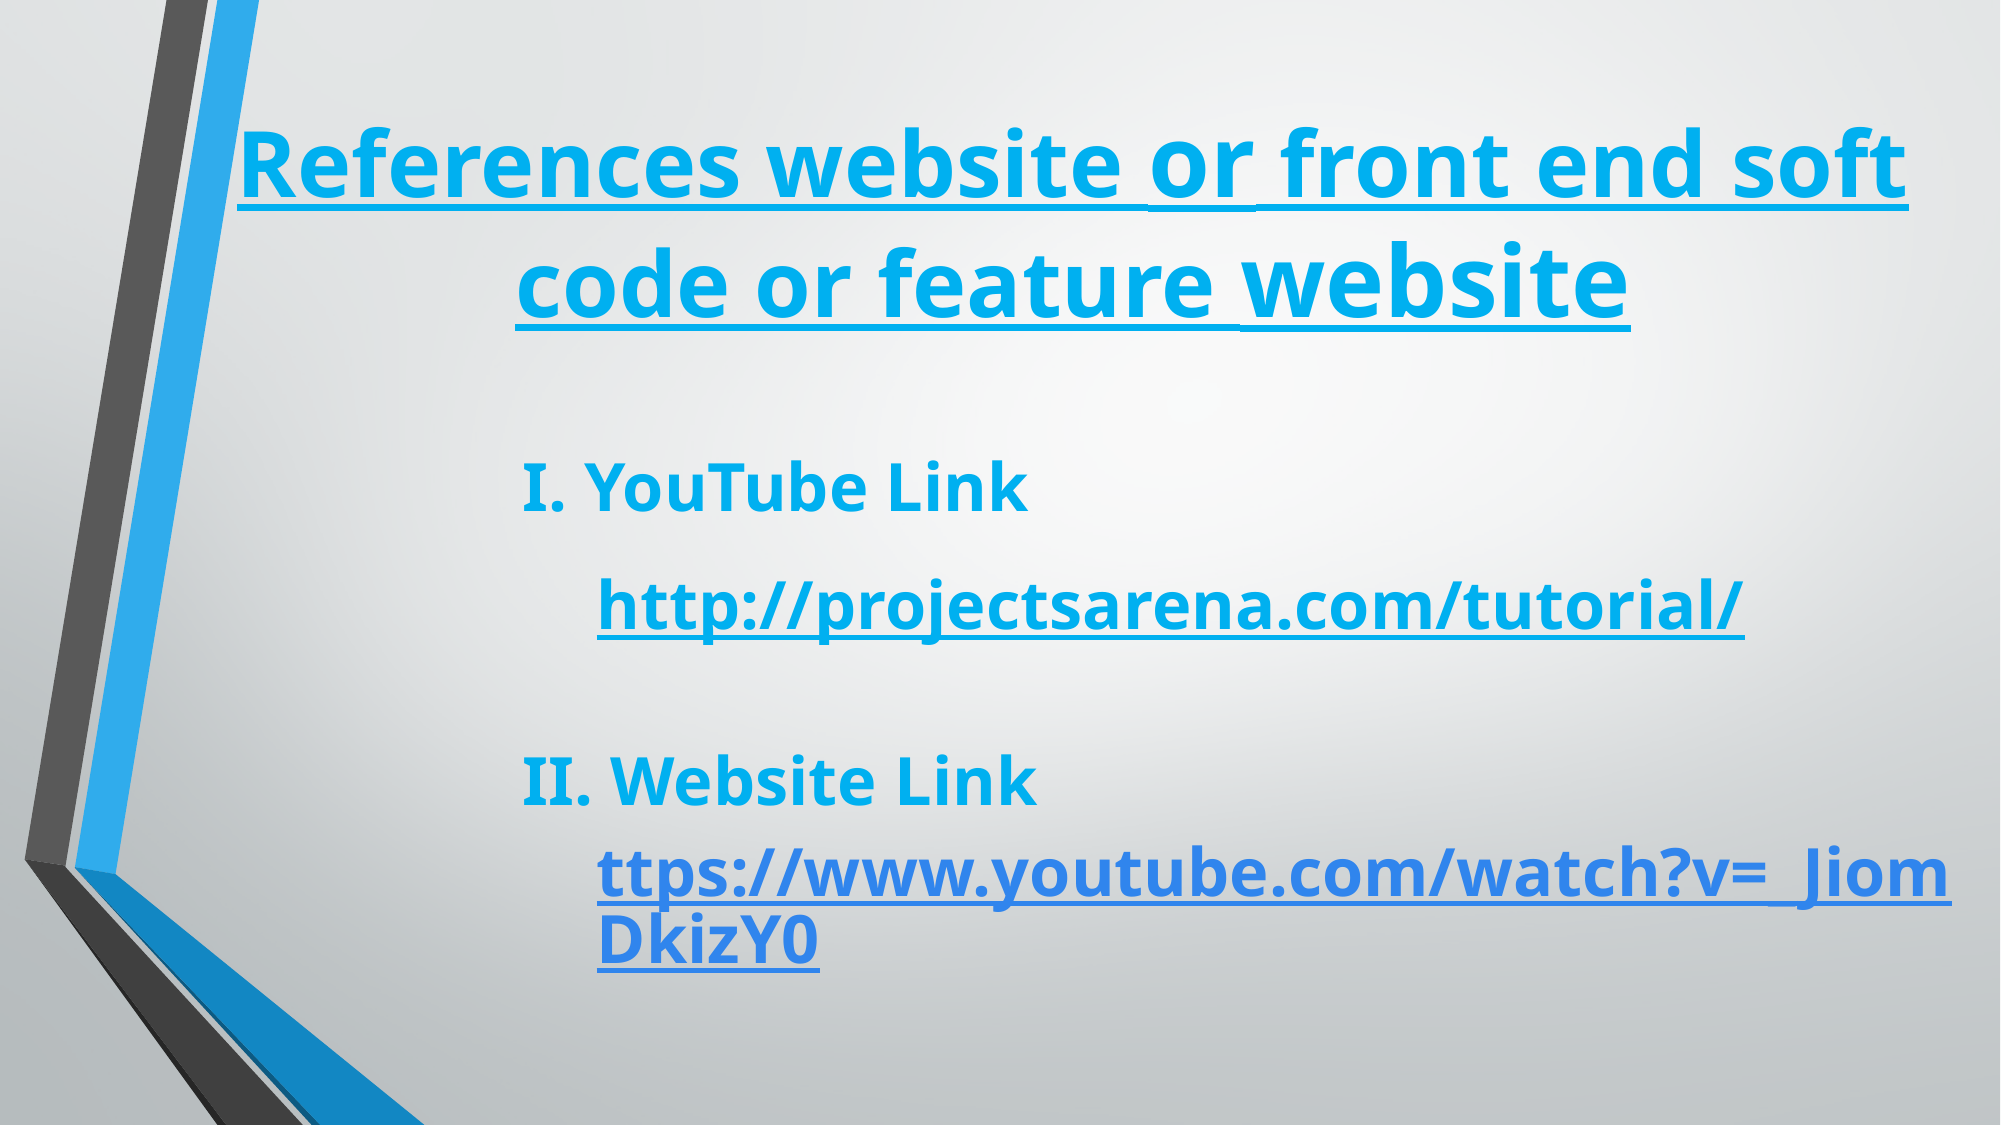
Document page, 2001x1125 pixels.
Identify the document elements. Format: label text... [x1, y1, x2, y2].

text_box II. Website Link [502, 719, 1258, 858]
text_box ttps://www.youtube.com/watch?v=_JiomDkizY0 [576, 809, 1989, 1041]
text_box References website or front end soft code or feature website [218, 90, 1928, 345]
title http://projectsarena.com/tutorial/ [576, 542, 1889, 693]
text_box I. YouTube Link [502, 424, 1258, 564]
